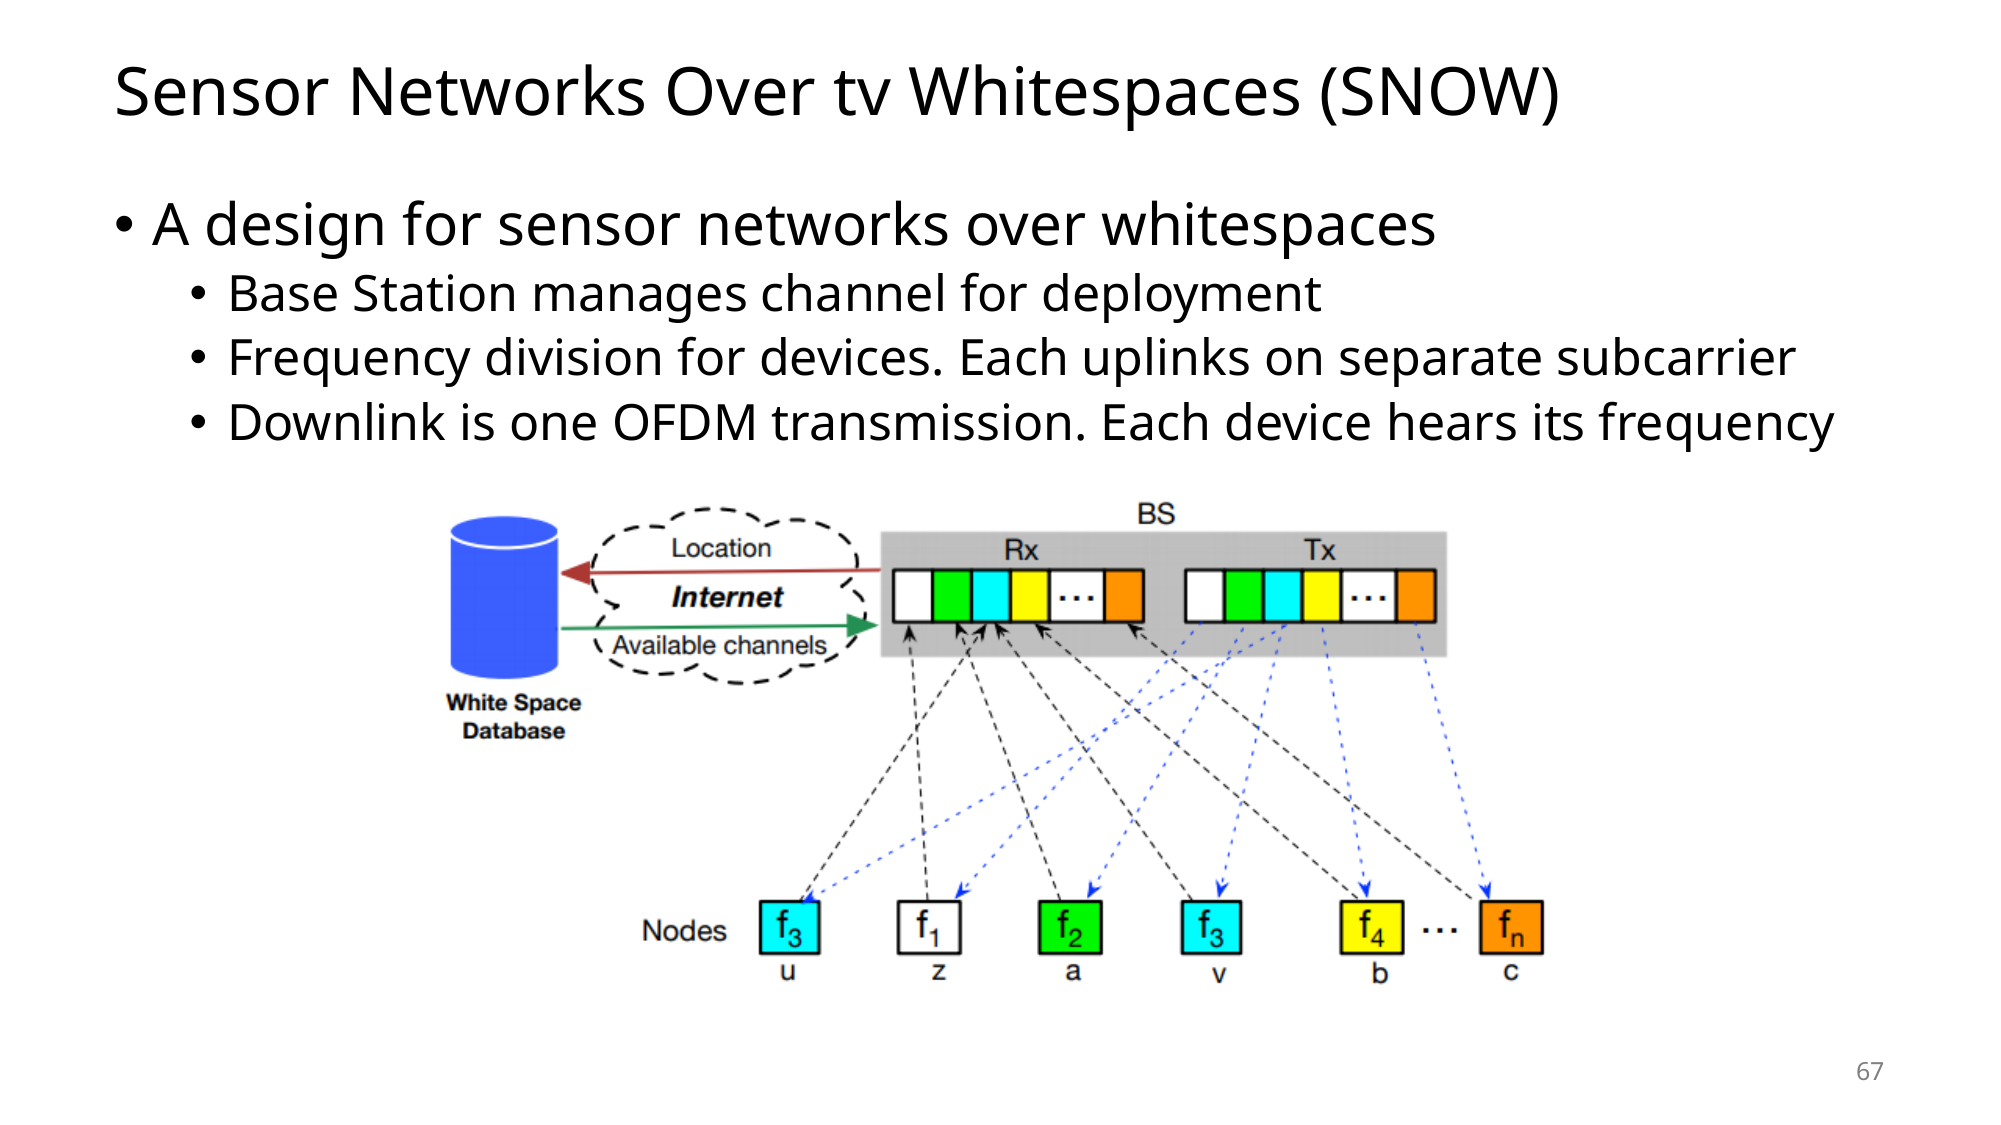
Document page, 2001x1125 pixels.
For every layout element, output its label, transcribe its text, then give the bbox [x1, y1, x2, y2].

picture [412, 485, 1588, 1013]
list A design for sensor networks over whitespaces Base Station manages channel for deployment Frequency division for devices. Each uplinks on separate subcarrier Downlink is one OFDM transmission. Each device hears its frequency [99, 187, 1900, 1013]
slide_number 67 [1749, 1042, 1900, 1103]
title Sensor Networks Over tv Whitespaces (SNOW) [99, 37, 1900, 150]
